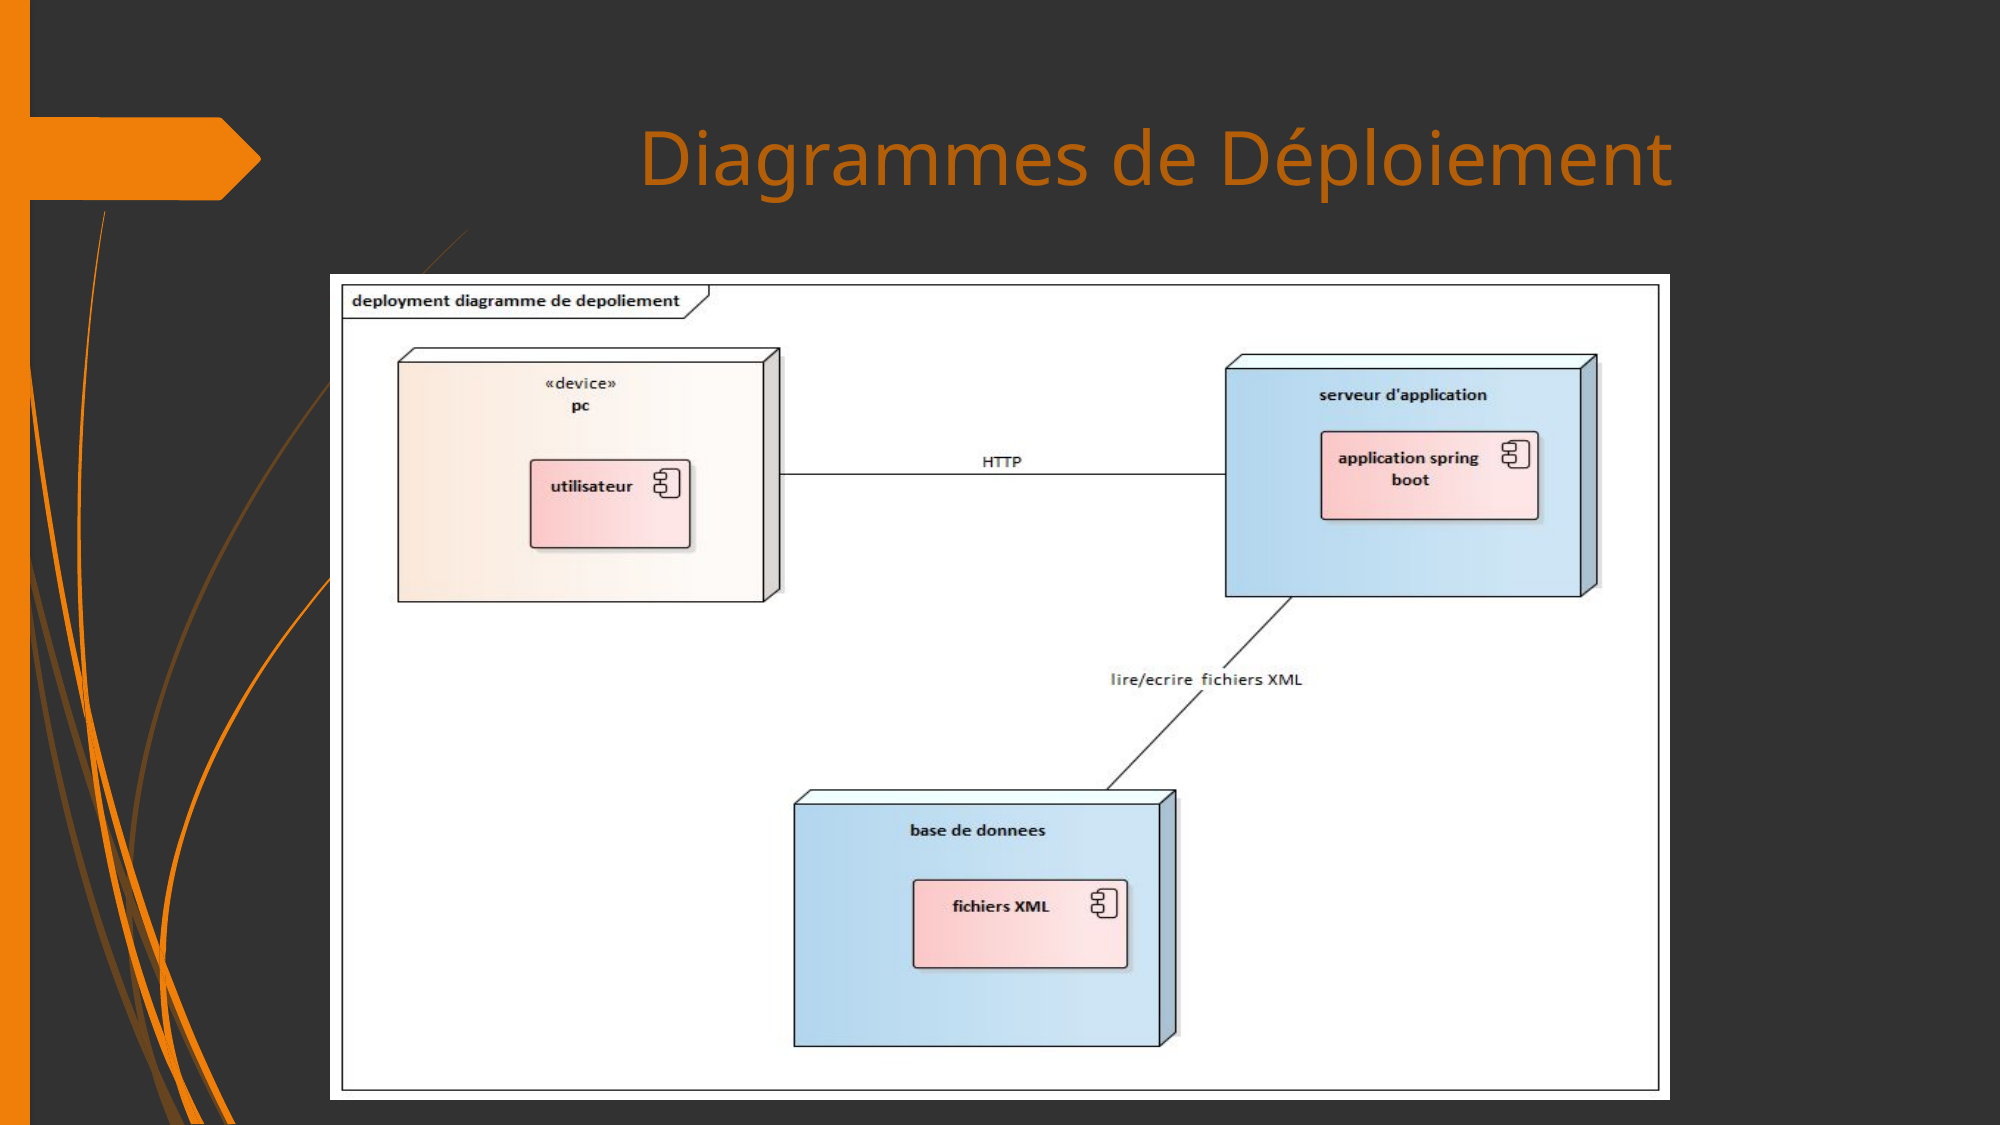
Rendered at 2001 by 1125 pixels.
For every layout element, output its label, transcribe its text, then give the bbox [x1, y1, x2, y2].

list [330, 274, 1670, 1100]
title Diagrammes de Déploiement [425, 102, 1888, 313]
